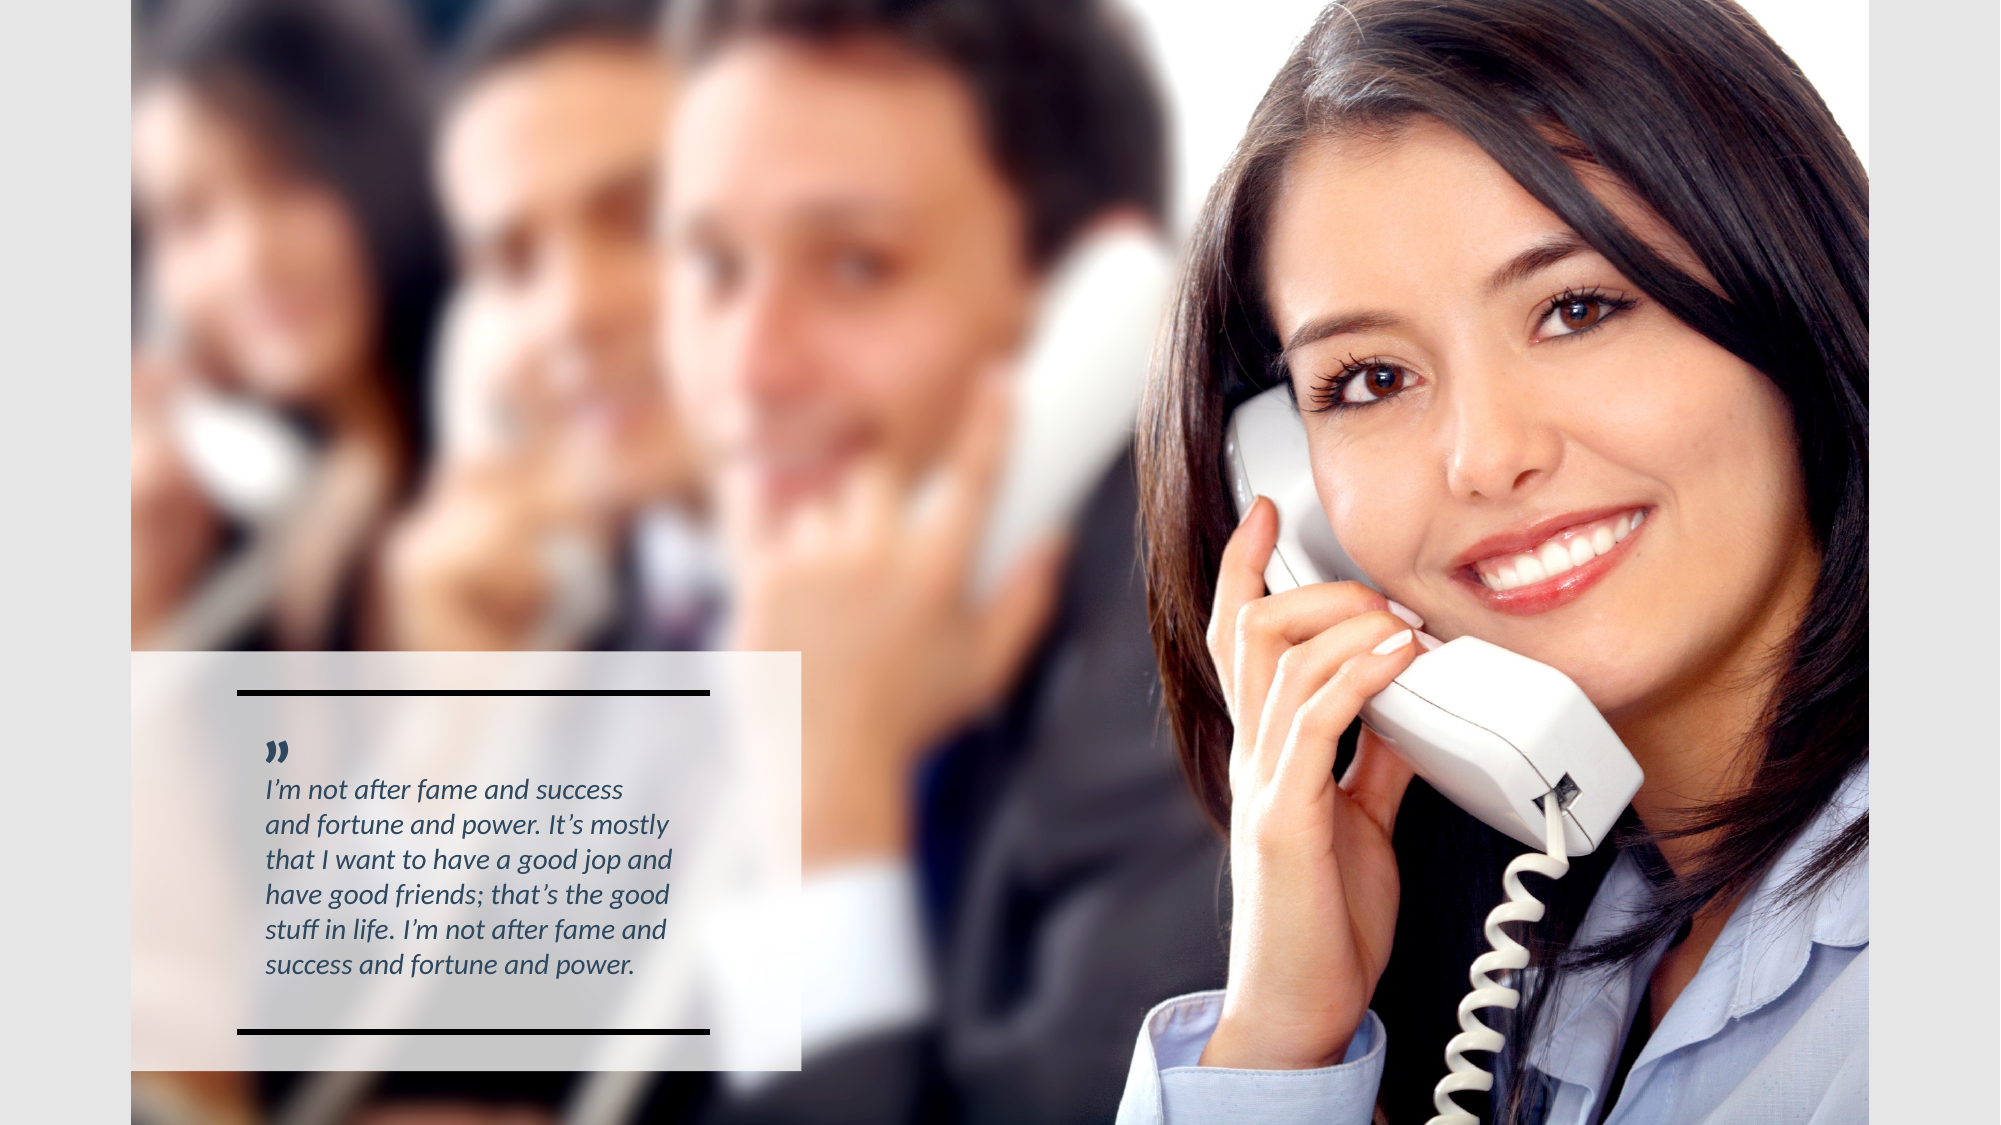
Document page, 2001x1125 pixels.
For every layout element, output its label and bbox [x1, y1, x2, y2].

picture [131, 0, 1869, 1125]
